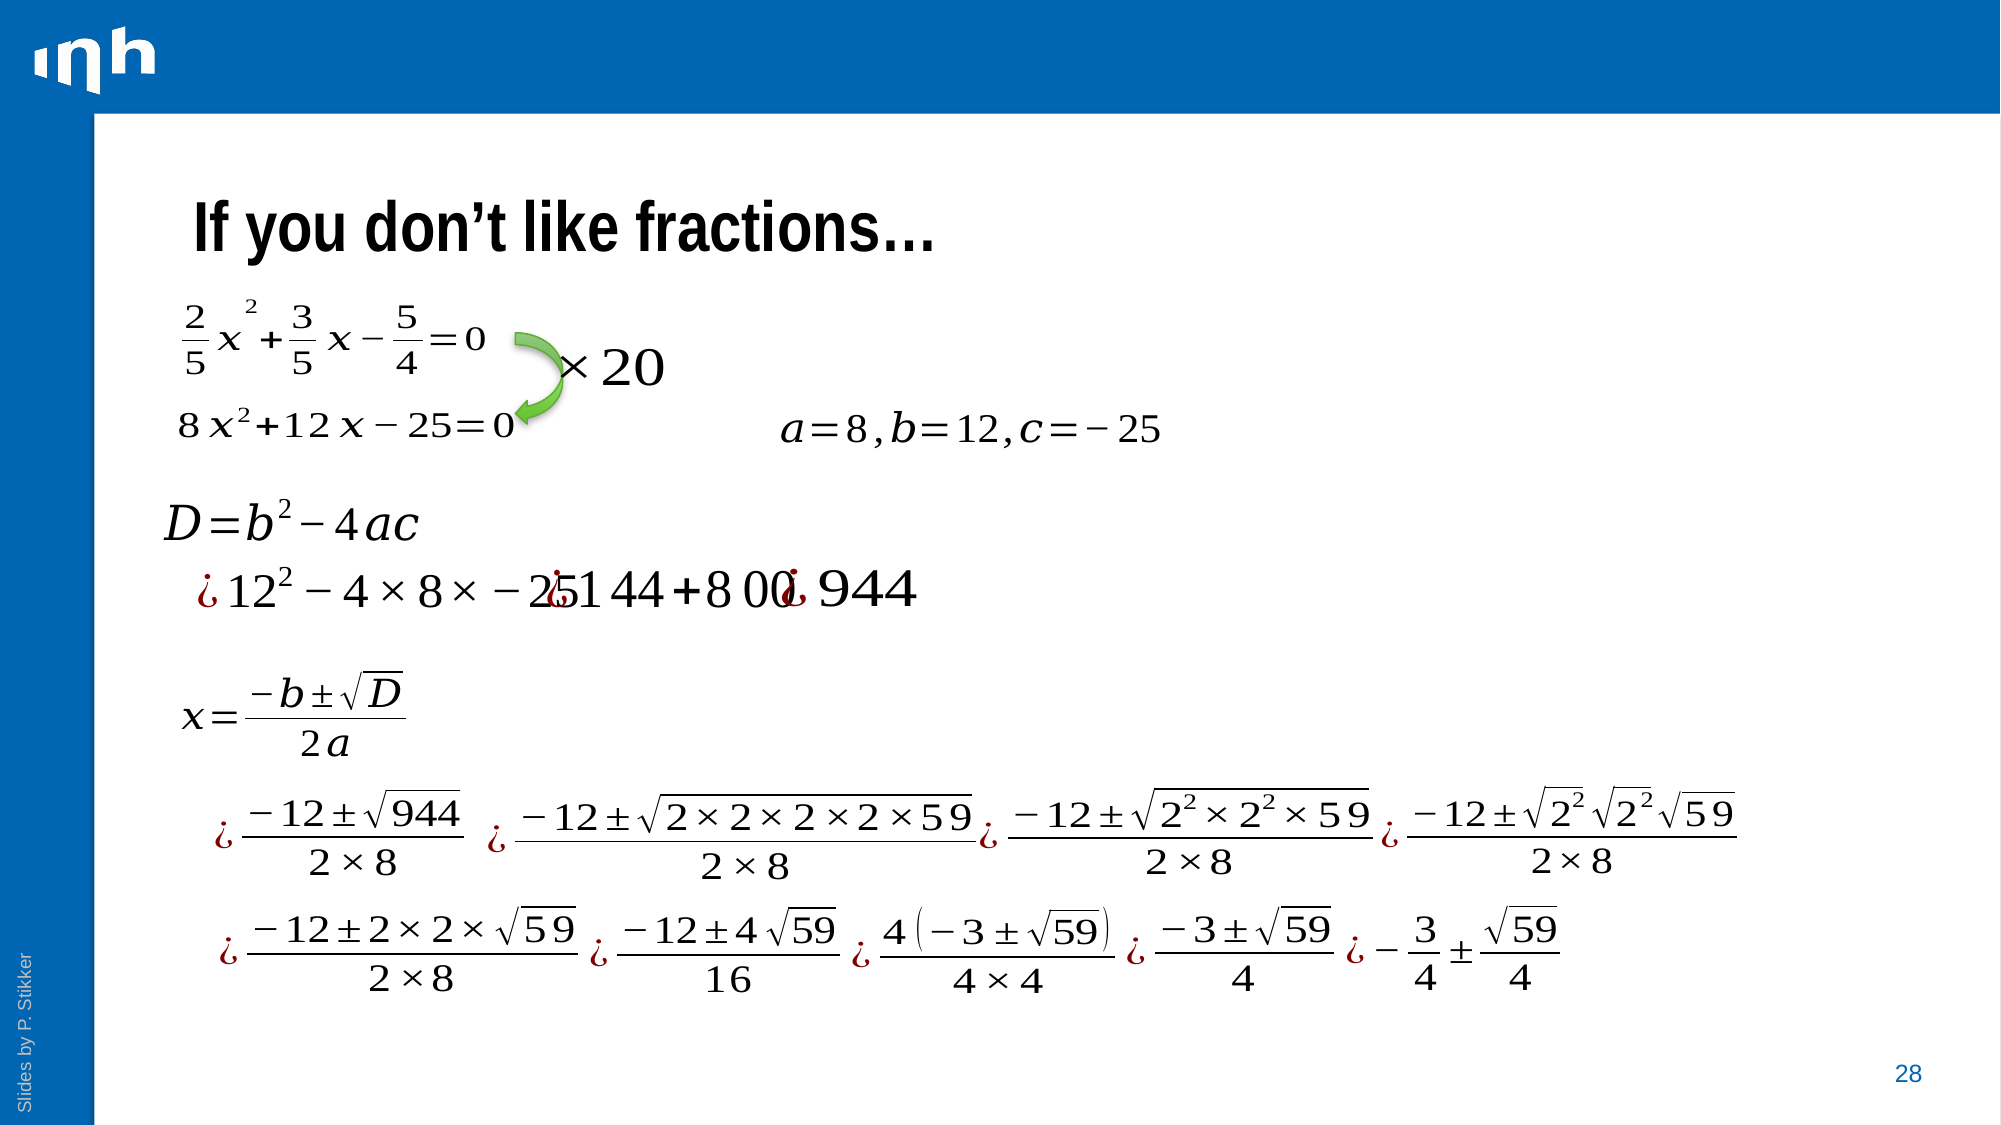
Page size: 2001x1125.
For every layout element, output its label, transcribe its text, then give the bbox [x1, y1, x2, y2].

title If you don’t like fractions… [178, 172, 1867, 276]
text_box [514, 332, 564, 425]
slide_number 28 [1471, 1042, 1938, 1103]
picture [23, 7, 166, 114]
